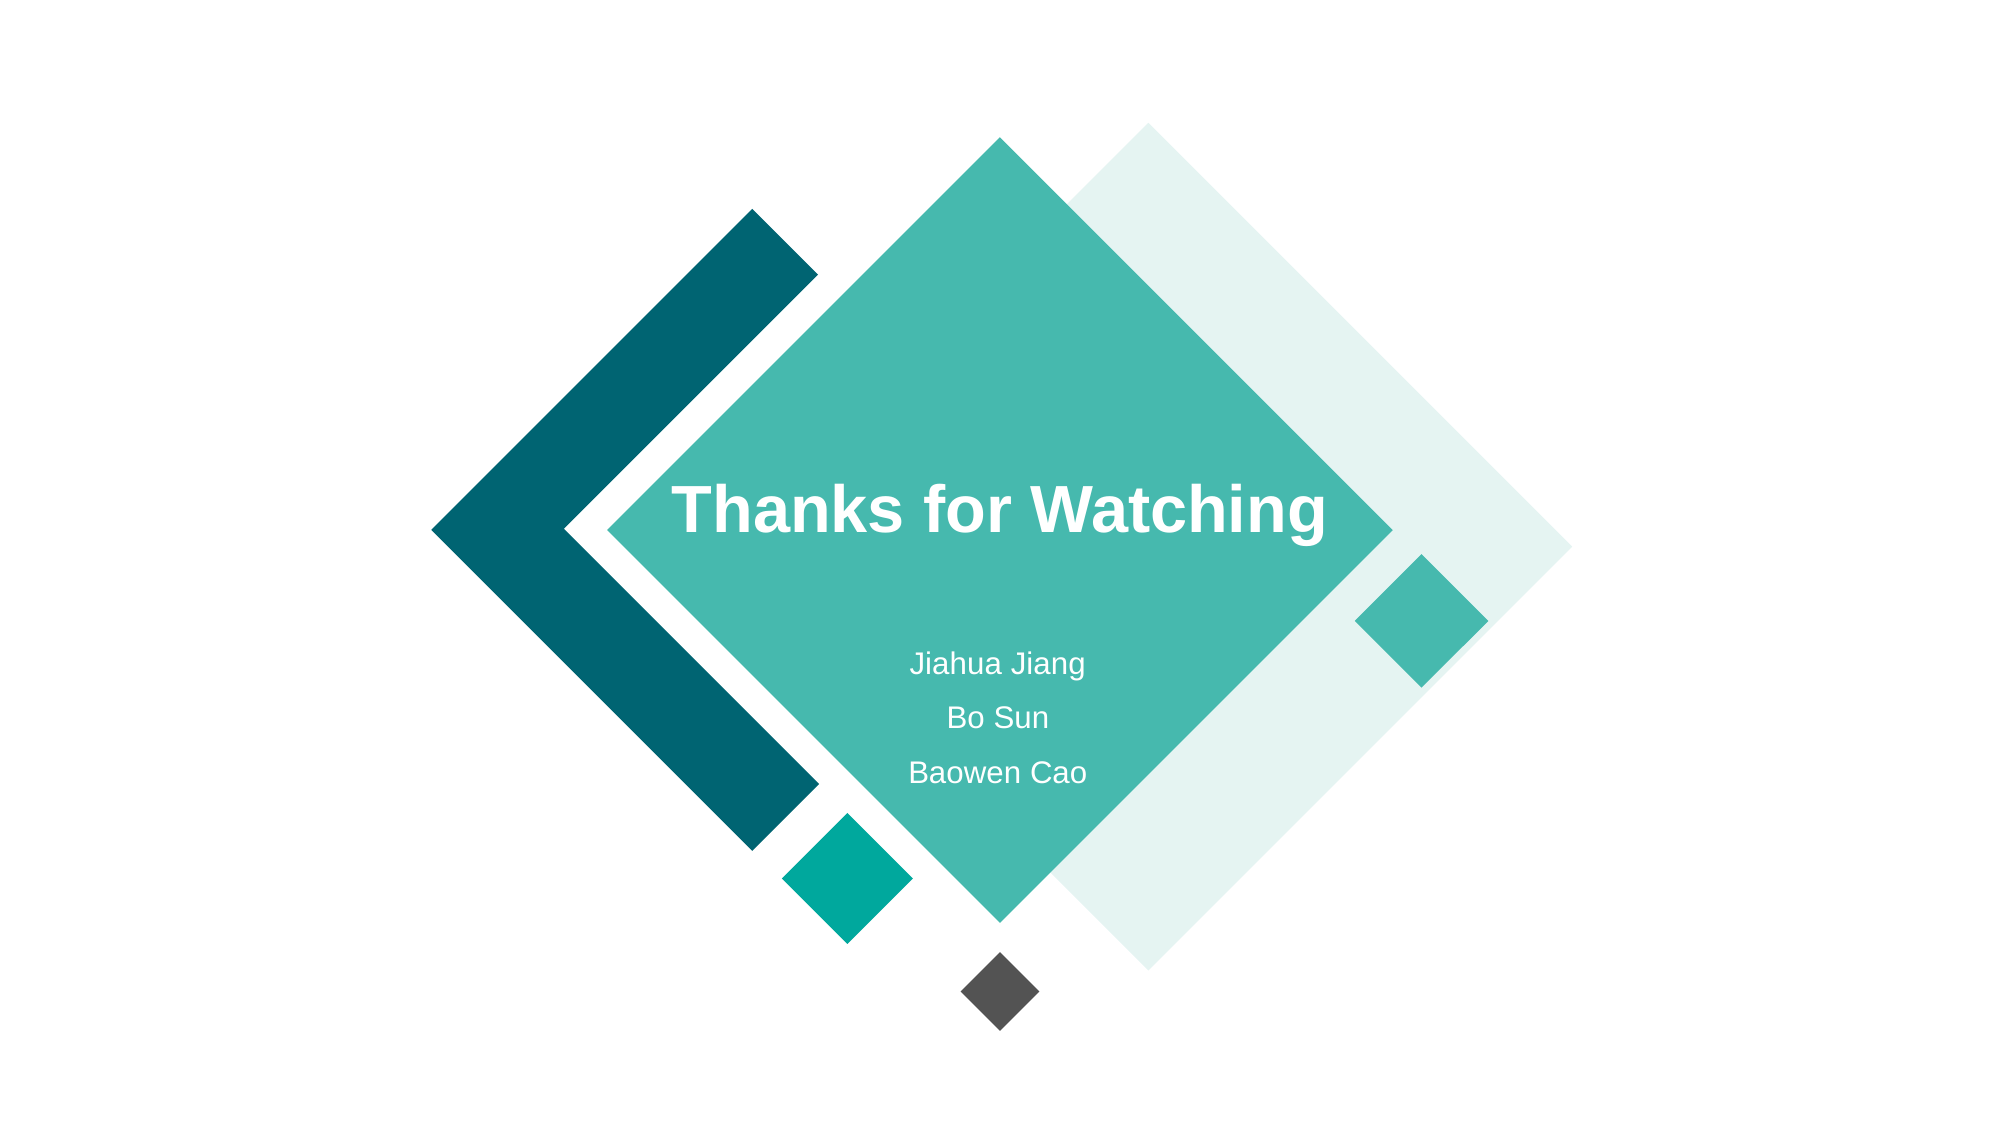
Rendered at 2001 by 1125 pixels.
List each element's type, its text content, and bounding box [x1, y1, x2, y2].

title Thanks for Watching [532, 289, 1469, 555]
list Jiahua Jiang Bo Sun Baowen Cao [530, 694, 1467, 744]
